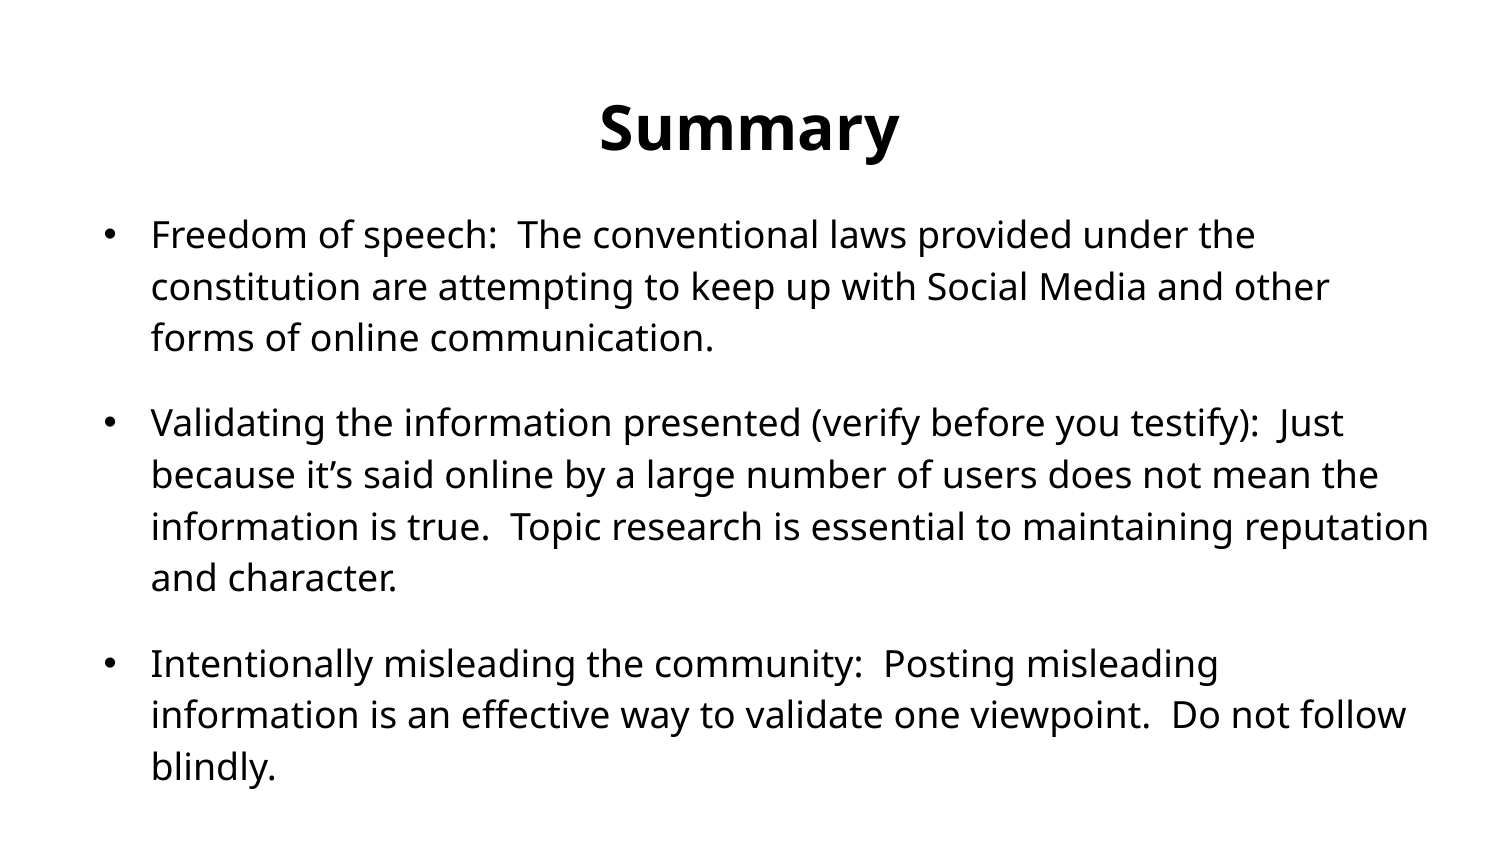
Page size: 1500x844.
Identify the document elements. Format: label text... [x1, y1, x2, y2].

title Summary [51, 72, 1449, 176]
list Freedom of speech: The conventional laws provided under the constitution are attempting to keep up with Social Media and other forms of online communication. Validating the information presented (verify before you testify): Just because it’s said online by a large number of users does not mean the information is true. Topic research is essential to maintaining reputation and character. Intentionally misleading the community: Posting misleading information is an effective way to validate one viewpoint. Do not follow blindly. [51, 189, 1449, 750]
